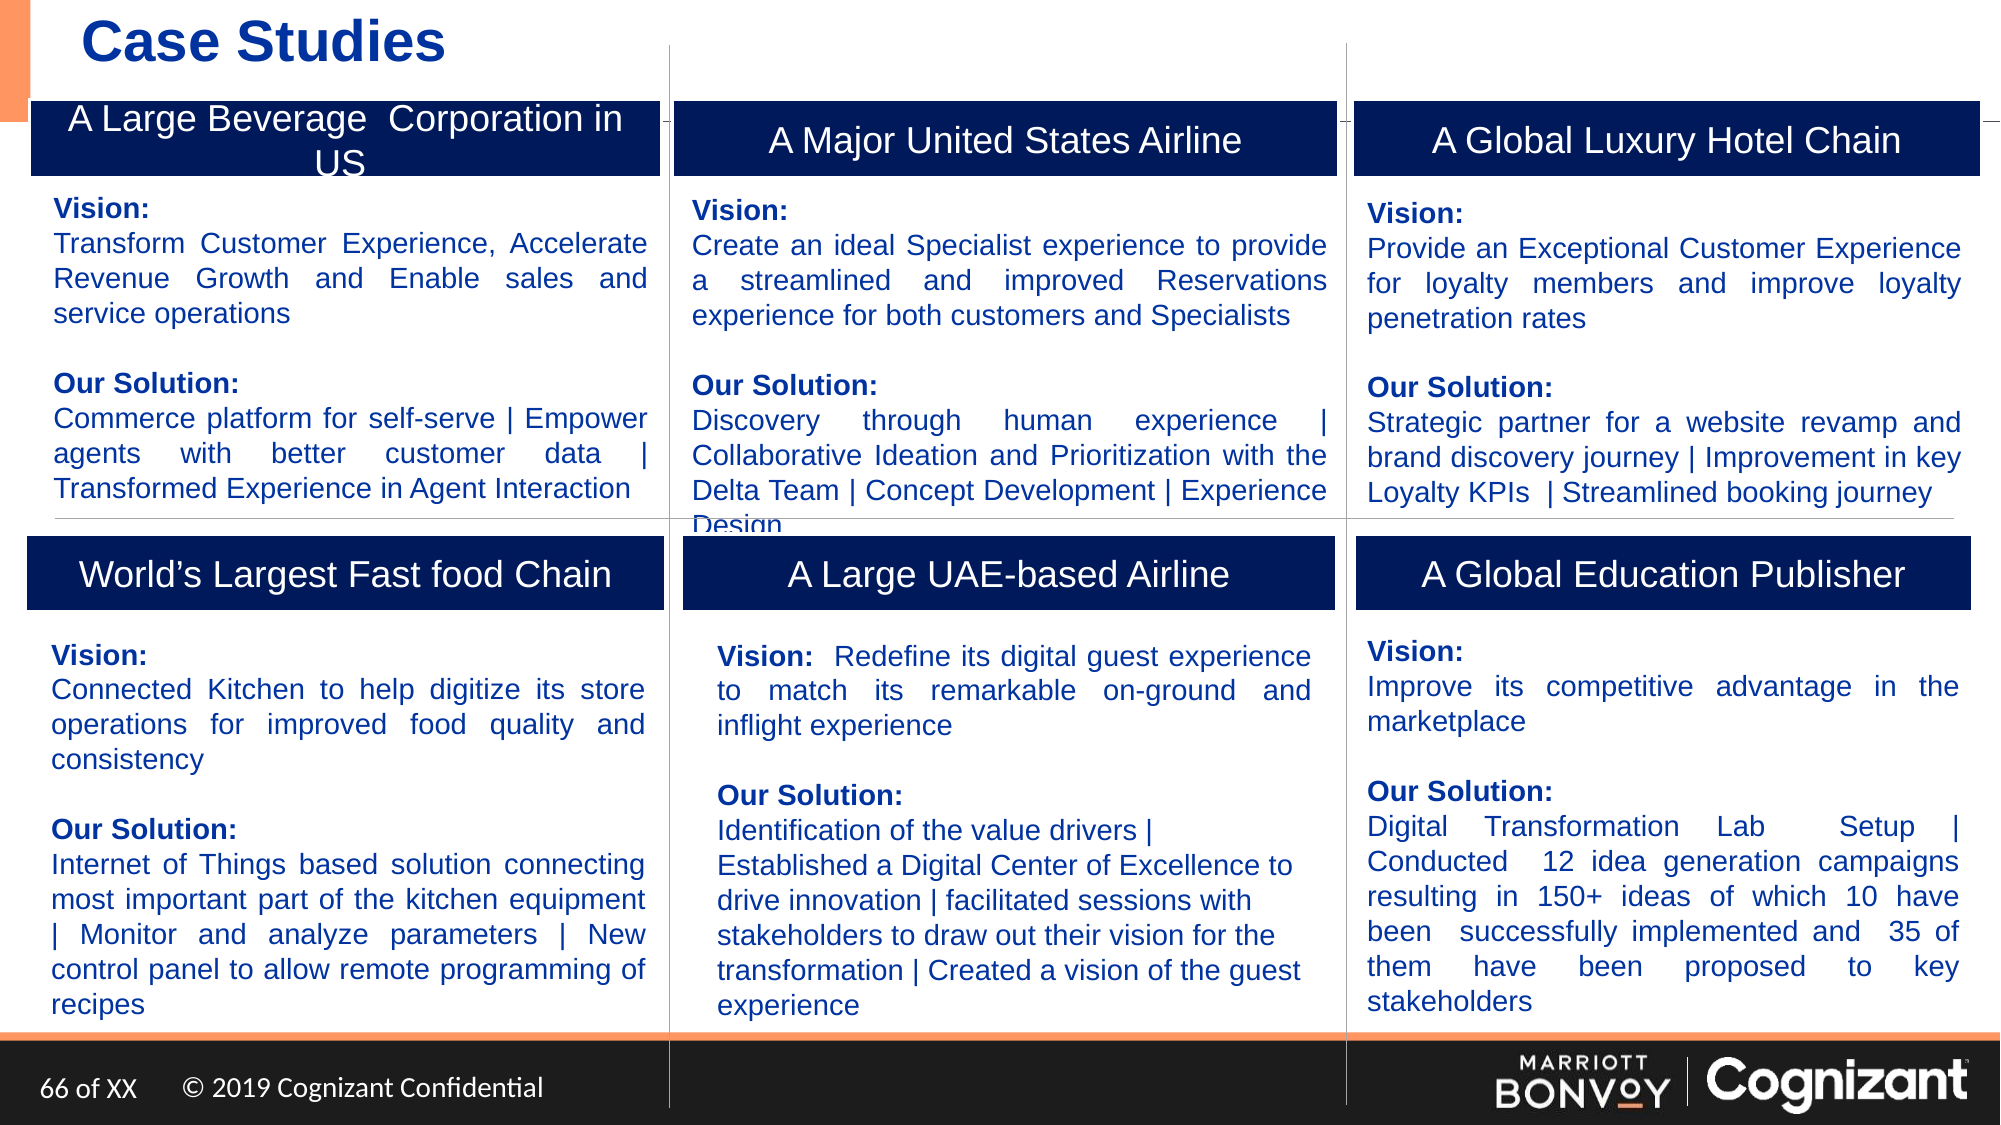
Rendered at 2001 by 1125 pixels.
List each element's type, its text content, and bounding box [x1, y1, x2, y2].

text_box Vision: Improve its competitive advantage in the marketplace Our Solution: Digital Transformation Lab Setup | Conducted 12 idea generation campaigns resulting in 150+ ideas of which 10 have been successfully implemented and 35 of them have been proposed to key stakeholders [1352, 625, 1975, 1005]
text_box Vision: Redefine its digital guest experience to match its remarkable on-ground and inflight experience Our Solution: Identification of the value drivers | Established a Digital Center of Excellence to drive innovation | facilitated sessions with stakeholders to draw out their vision for the transformation | Created a vision of the guest experience [702, 629, 1328, 1017]
picture [1707, 1057, 1969, 1114]
text_box Vision: Provide an Exceptional Customer Experience for loyalty members and improve loyalty penetration rates Our Solution: Strategic partner for a website revamp and brand discovery journey | Improvement in key Loyalty KPIs | Streamlined booking journey [1352, 186, 1978, 509]
text_box World’s Largest Fast food Chain [23, 532, 667, 613]
text_box Vision: Create an ideal Specialist experience to provide a streamlined and improved Reservations experience for both customers and Specialists Our Solution: Discovery through human experience | Collaborative Ideation and Prioritization with the Delta Team | Concept Development | Experience Design [677, 184, 1344, 509]
text_box Vision: Transform Customer Experience, Accelerate Revenue Growth and Enable sales and service operations Our Solution: Commerce platform for self-serve | Empower agents with better customer data | Transformed Experience in Agent Interaction [38, 182, 664, 485]
text_box A Large Beverage Corporation in US [28, 98, 663, 179]
text_box A Large UAE-based Airline [680, 532, 1338, 613]
picture [1491, 1042, 1676, 1117]
text_box Vision: Connected Kitchen to help digitize its store operations for improved food quality and consistency Our Solution: Internet of Things based solution connecting most important part of the kitchen equipment | Monitor and analyze parameters | New control panel to allow remote programming of recipes [36, 628, 662, 931]
title Case Studies [81, 11, 1807, 114]
text_box A Global Education Publisher [1353, 532, 1974, 613]
text_box A Major United States Airline [671, 98, 1340, 179]
text_box A Global Luxury Hotel Chain [1351, 98, 1983, 179]
